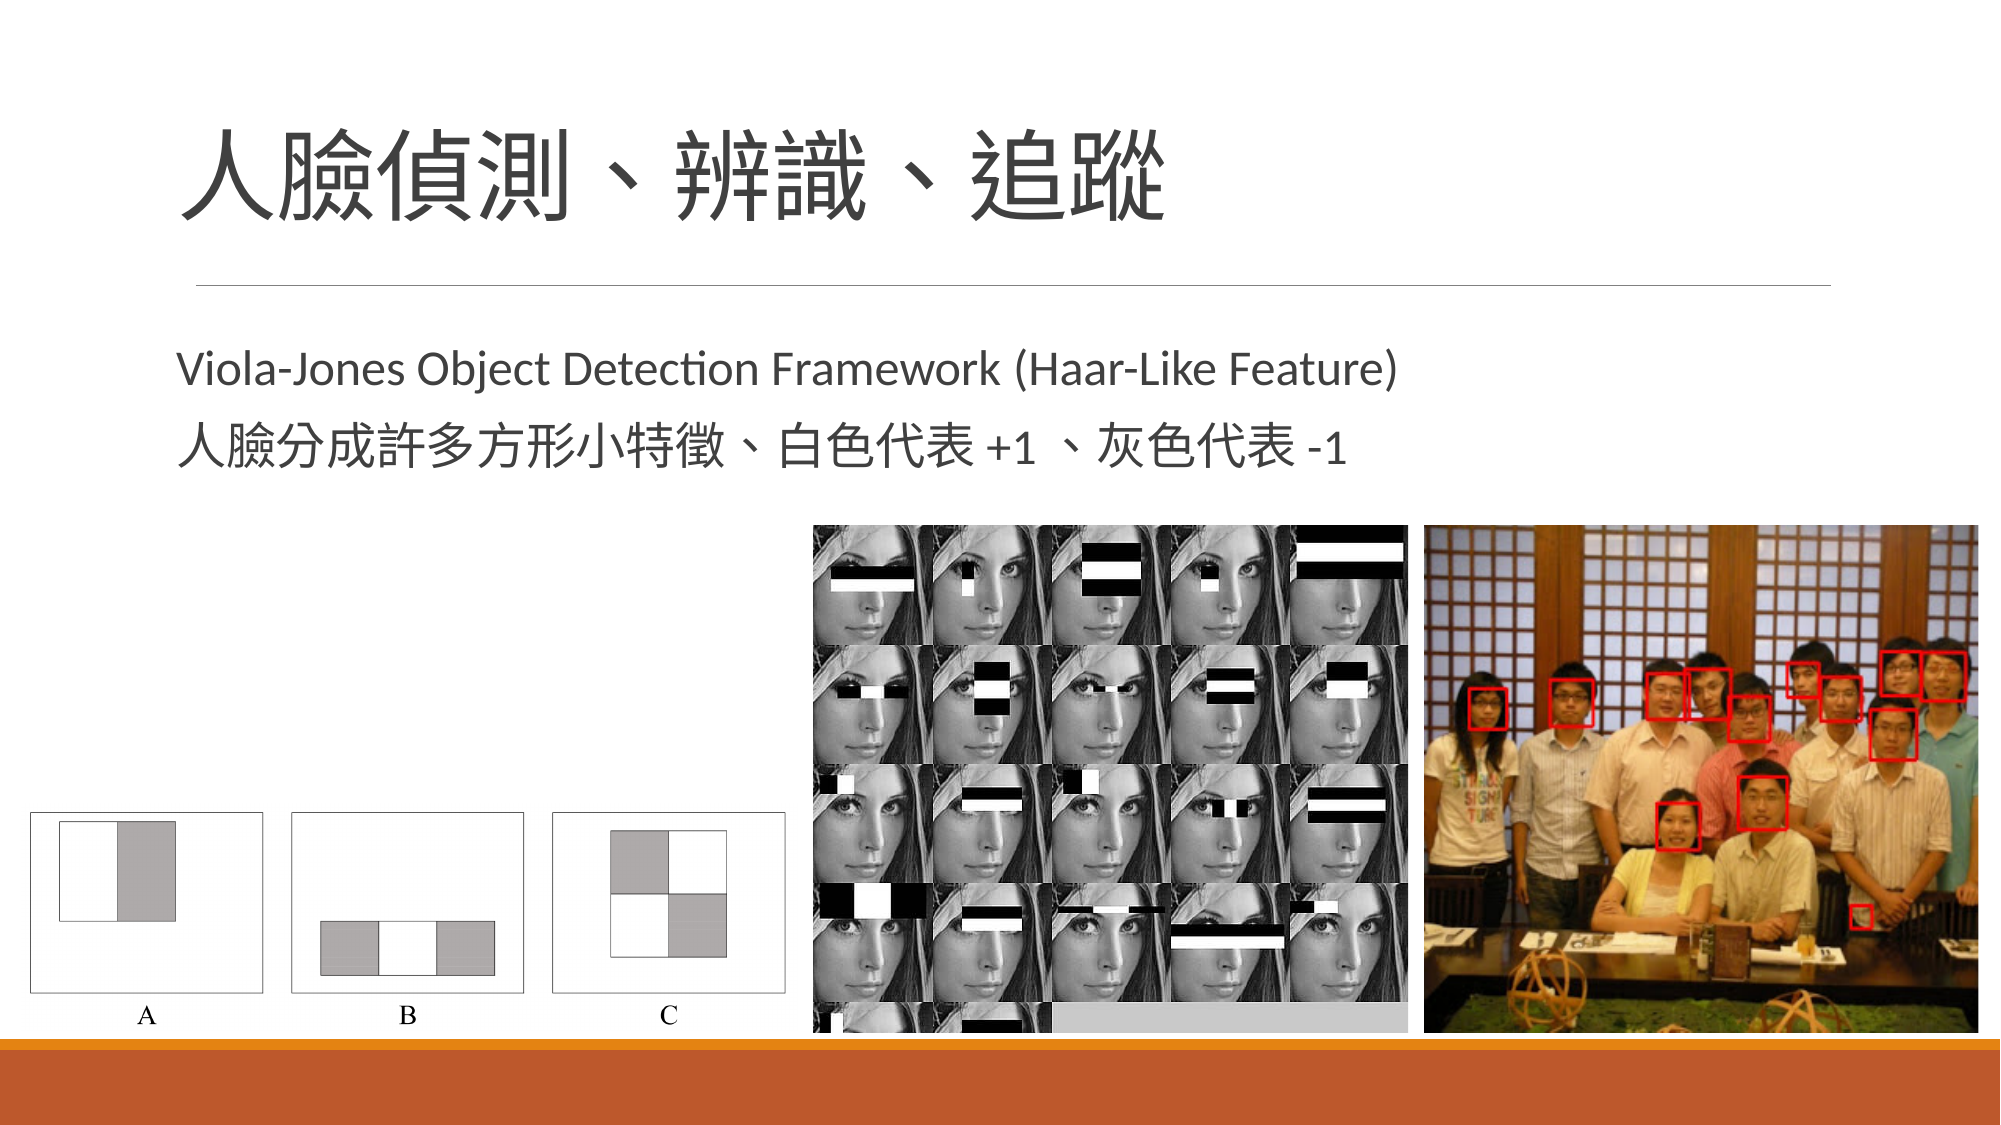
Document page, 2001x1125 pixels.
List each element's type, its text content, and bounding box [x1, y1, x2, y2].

picture [20, 803, 798, 1032]
title 人臉偵測、辨識、追蹤 [162, 3, 1241, 242]
picture [1423, 525, 1979, 1033]
picture [812, 525, 1409, 1033]
list Viola-Jones Object Detection Framework (Haar-Like Feature) 人臉分成許多方形小特徵、白色代表+1、灰色代表-1 [162, 335, 1500, 563]
